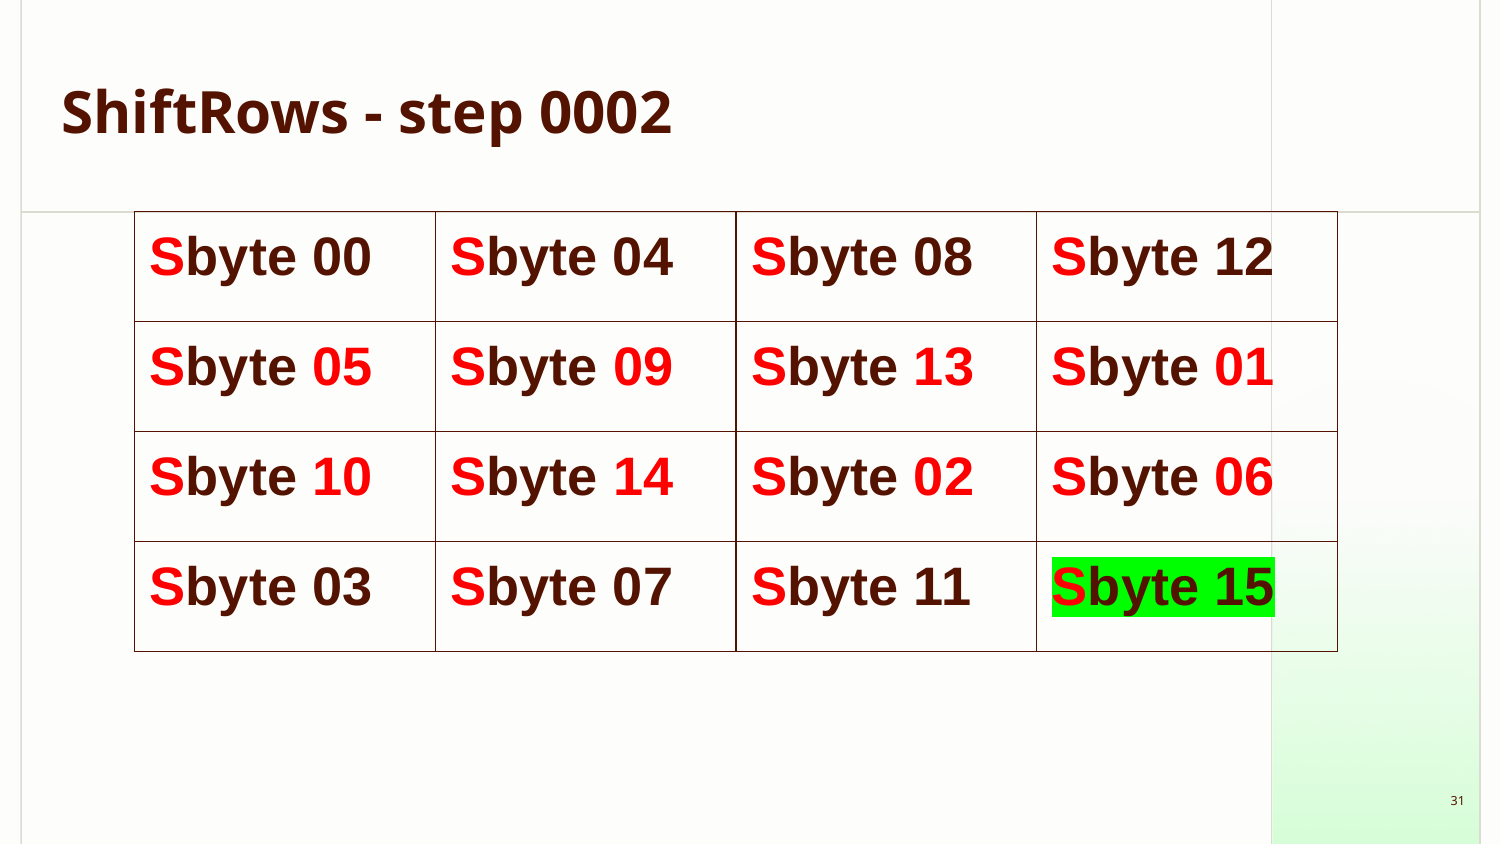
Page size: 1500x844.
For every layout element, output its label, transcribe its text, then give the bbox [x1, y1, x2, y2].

table_header Sbyte 04 [436, 212, 735, 321]
table_cell Sbyte 05 [135, 322, 435, 431]
table_cell Sbyte 07 [436, 542, 735, 651]
table_header Sbyte 00 [135, 212, 435, 321]
table_cell Sbyte 10 [135, 432, 435, 541]
table_cell Sbyte 01 [1037, 322, 1337, 431]
table_cell Sbyte 02 [737, 432, 1036, 541]
table_cell Sbyte 06 [1037, 432, 1337, 541]
picture [1272, 266, 1479, 844]
table_cell Sbyte 14 [436, 432, 735, 541]
title ShiftRows - step 0002 [46, 0, 1457, 162]
table_cell Sbyte 11 [737, 542, 1036, 651]
table_cell Sbyte 15 [1037, 542, 1337, 651]
table_header Sbyte 12 [1037, 212, 1337, 321]
table_cell Sbyte 03 [135, 542, 435, 651]
slide_number ‹#› [1390, 778, 1481, 843]
table_header Sbyte 08 [737, 212, 1036, 321]
table_cell Sbyte 13 [737, 322, 1036, 431]
table_cell Sbyte 09 [436, 322, 735, 431]
